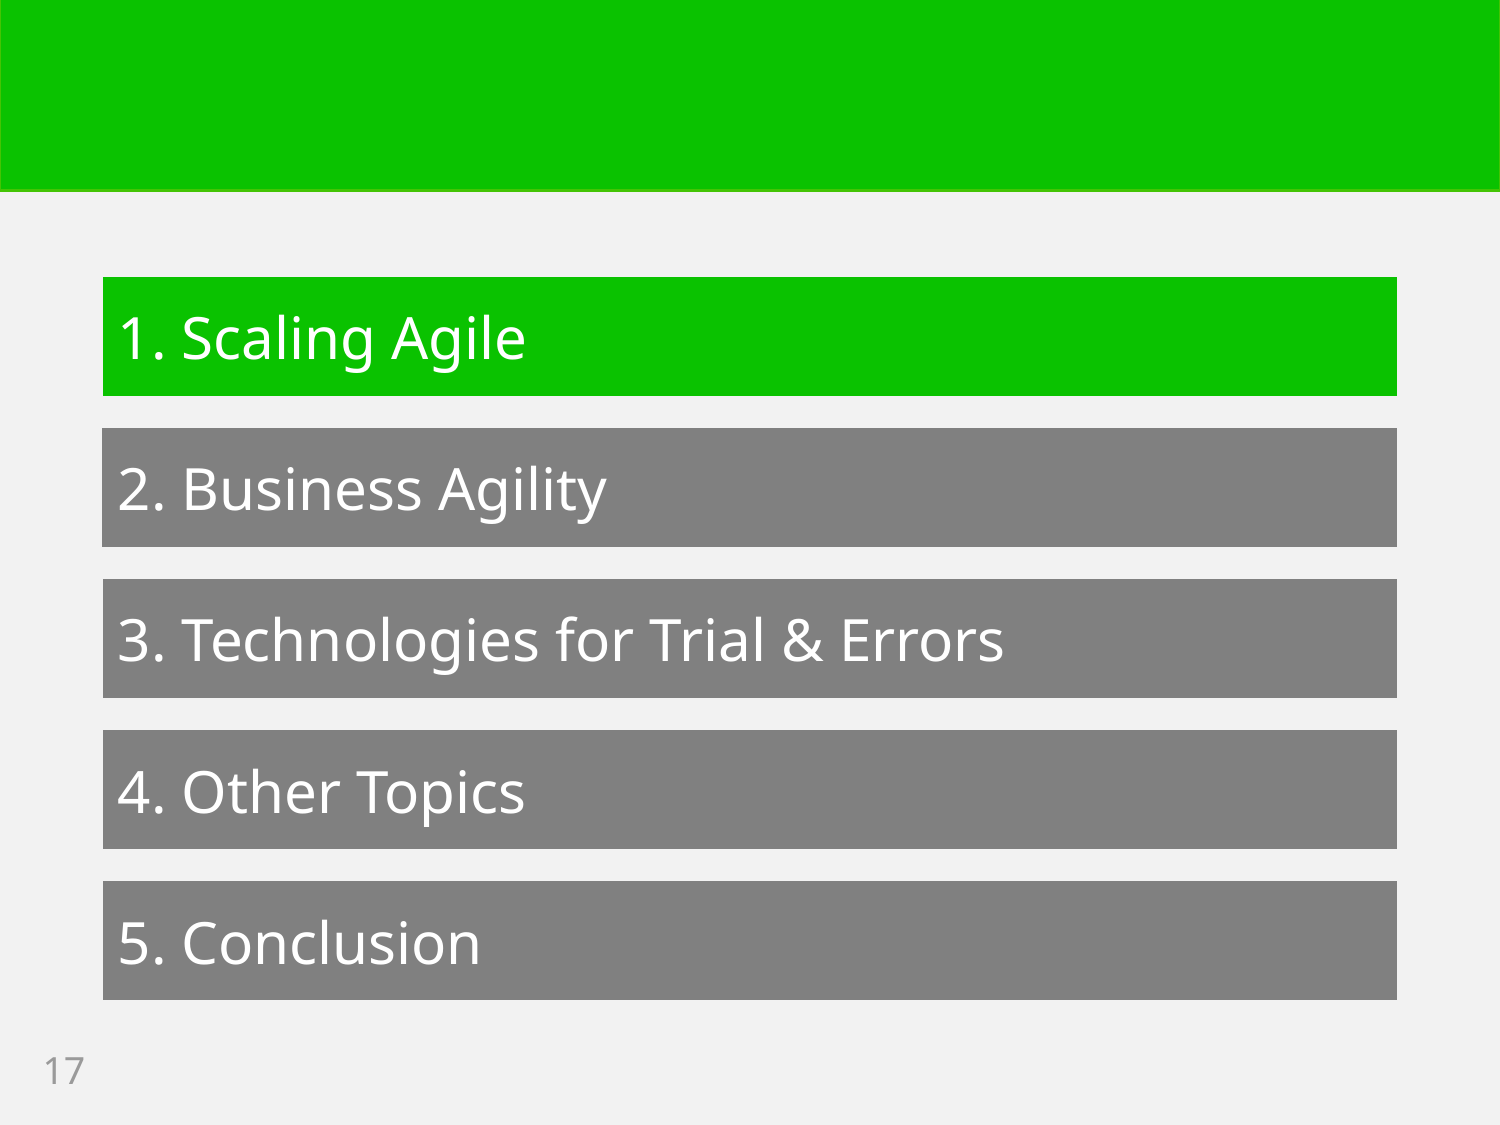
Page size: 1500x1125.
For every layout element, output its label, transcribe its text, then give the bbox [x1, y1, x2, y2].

text_box 2. Business Agility [102, 428, 1397, 547]
text_box 5. Conclusion [103, 881, 1397, 1000]
text_box 1. Scaling Agile [103, 277, 1397, 396]
slide_number 17 [27, 1042, 146, 1102]
text_box 3. Technologies for Trial & Errors [103, 579, 1397, 698]
text_box 4. Other Topics [103, 730, 1397, 849]
